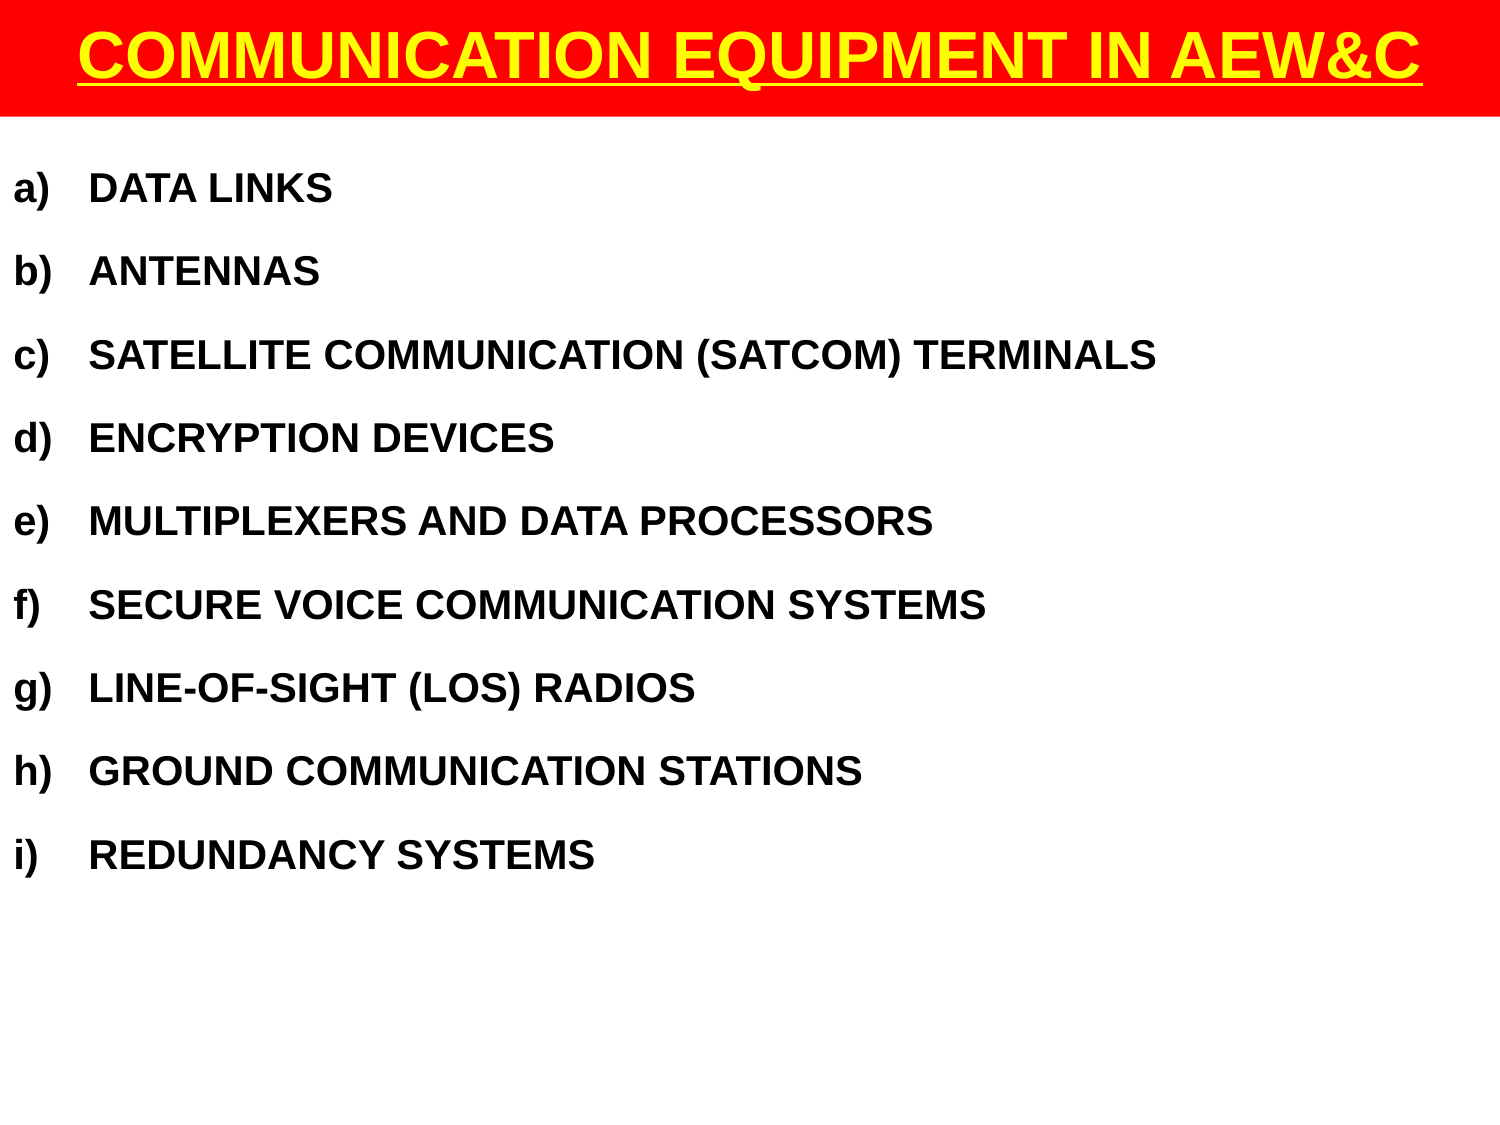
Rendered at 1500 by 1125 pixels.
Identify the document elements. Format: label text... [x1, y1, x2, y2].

title COMMUNICATION EQUIPMENT IN AEW&C [0, 0, 1500, 117]
list DATA LINKS ANTENNAS SATELLITE COMMUNICATION (SATCOM) TERMINALS ENCRYPTION DEVICES MULTIPLEXERS AND DATA PROCESSORS SECURE VOICE COMMUNICATION SYSTEMS LINE-OF-SIGHT (LOS) RADIOS GROUND COMMUNICATION STATIONS REDUNDANCY SYSTEMS [0, 129, 1500, 1000]
